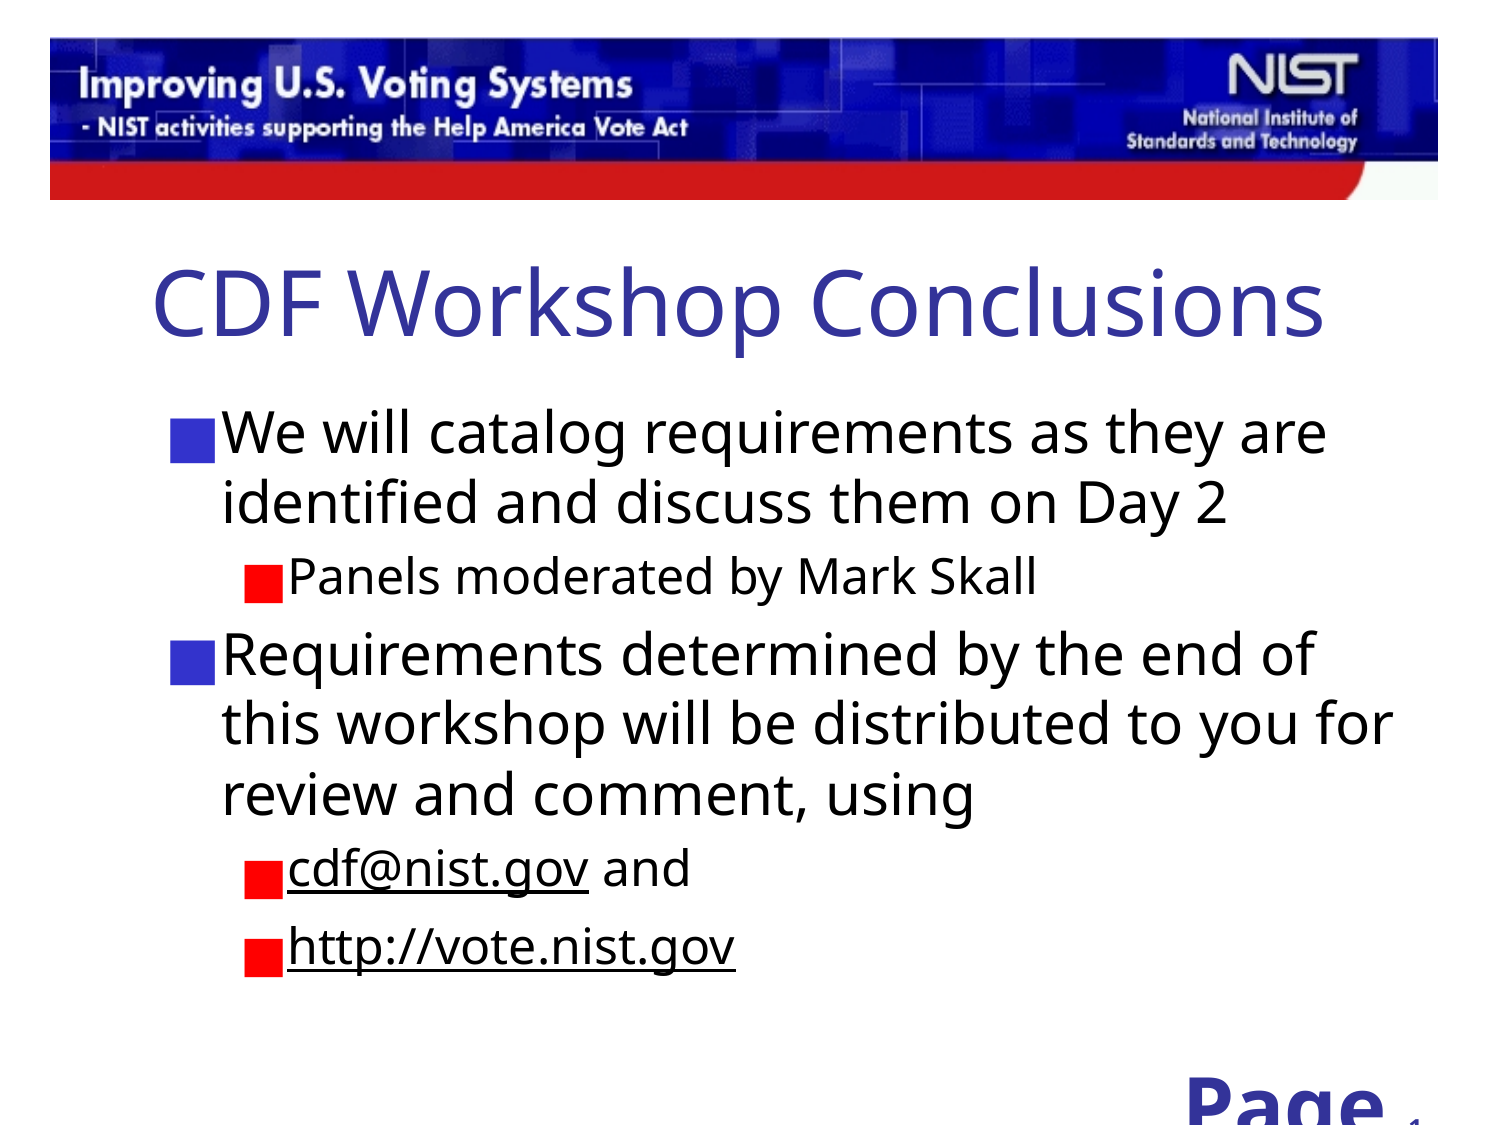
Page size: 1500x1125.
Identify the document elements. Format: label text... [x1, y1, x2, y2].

list We will catalog requirements as they are identified and discuss them on Day 2 Panels moderated by Mark Skall Requirements determined by the end of this workshop will be distributed to you for review and comment, using cdf@nist.gov and http://vote.nist.gov [150, 387, 1438, 1013]
title CDF Workshop Conclusions [99, 224, 1379, 363]
picture [50, 37, 1438, 200]
slide_number Page ‹#› [1087, 1046, 1438, 1125]
